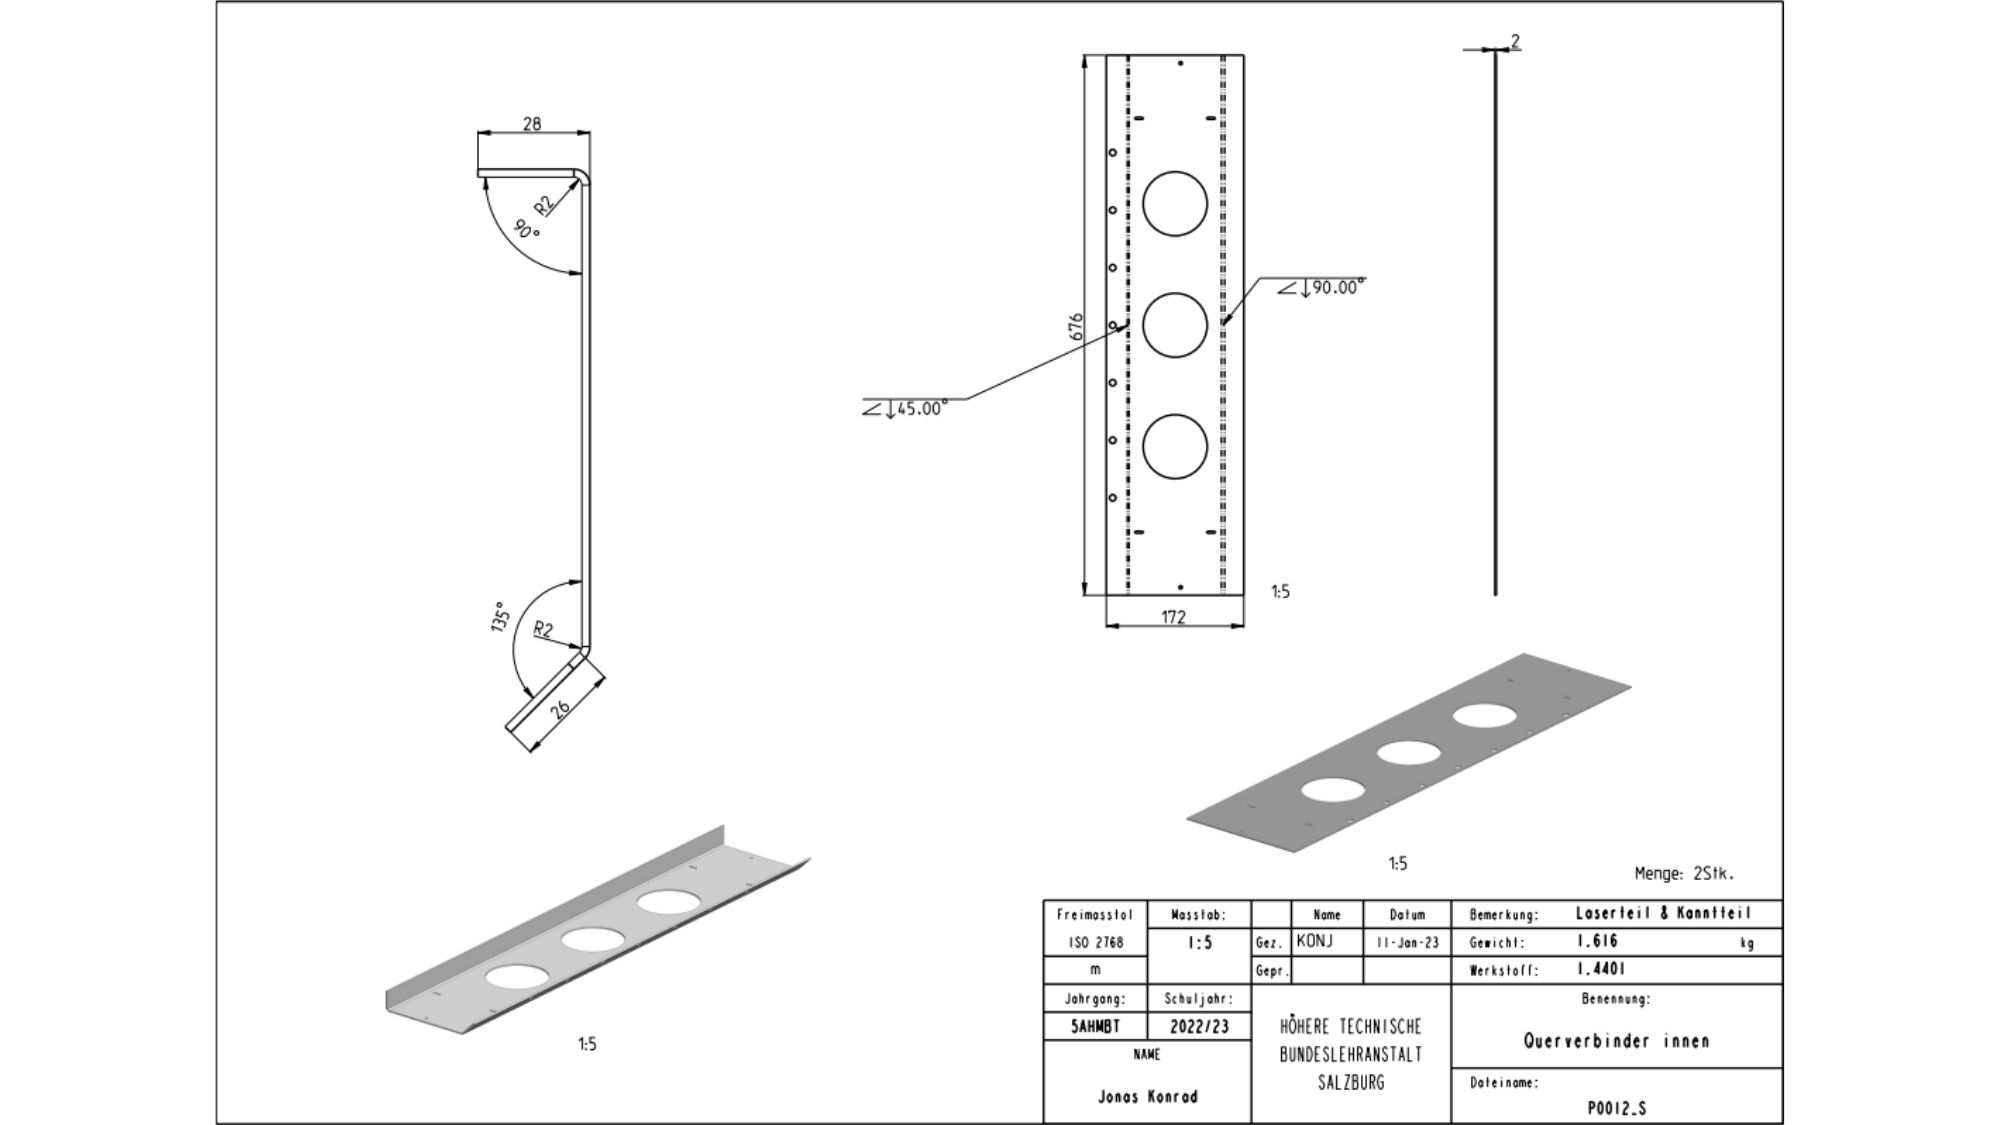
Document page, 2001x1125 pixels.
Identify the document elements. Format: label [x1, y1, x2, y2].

picture [215, 0, 1785, 1125]
